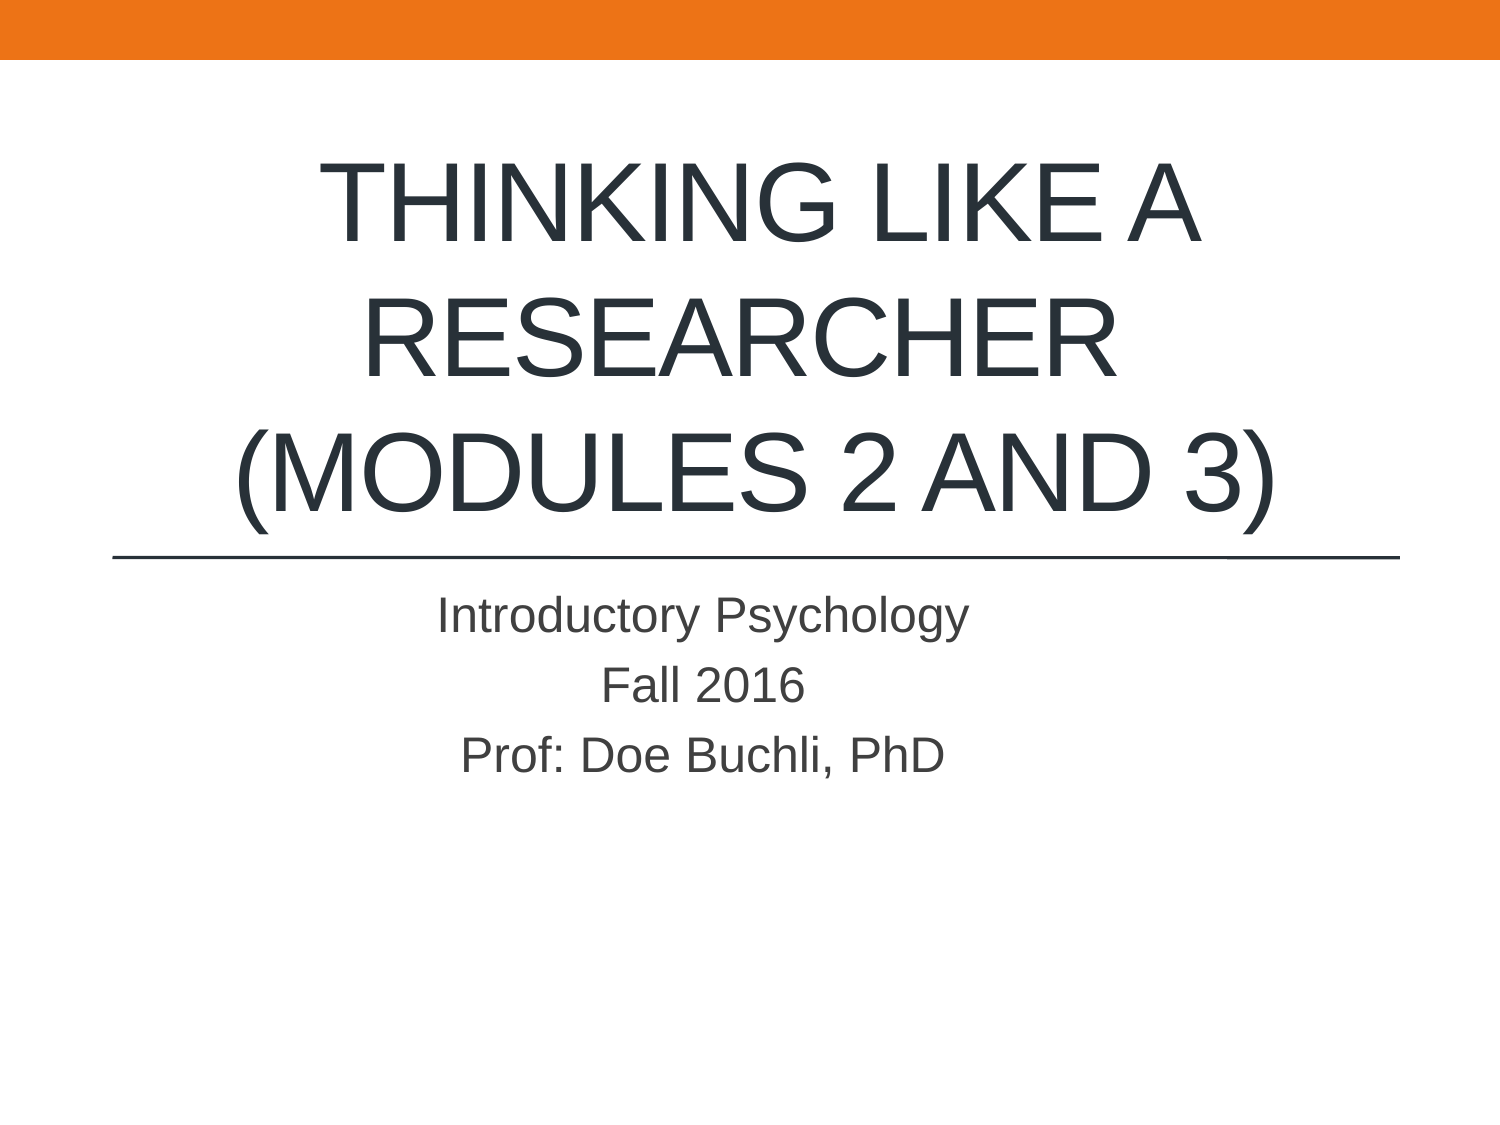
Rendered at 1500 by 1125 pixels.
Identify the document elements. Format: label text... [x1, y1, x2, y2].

title Thinking like a researcher (Modules 2 and 3) [112, 224, 1400, 542]
subtitle Introductory Psychology Fall 2016 Prof: Doe Buchli, PhD [178, 574, 1229, 862]
